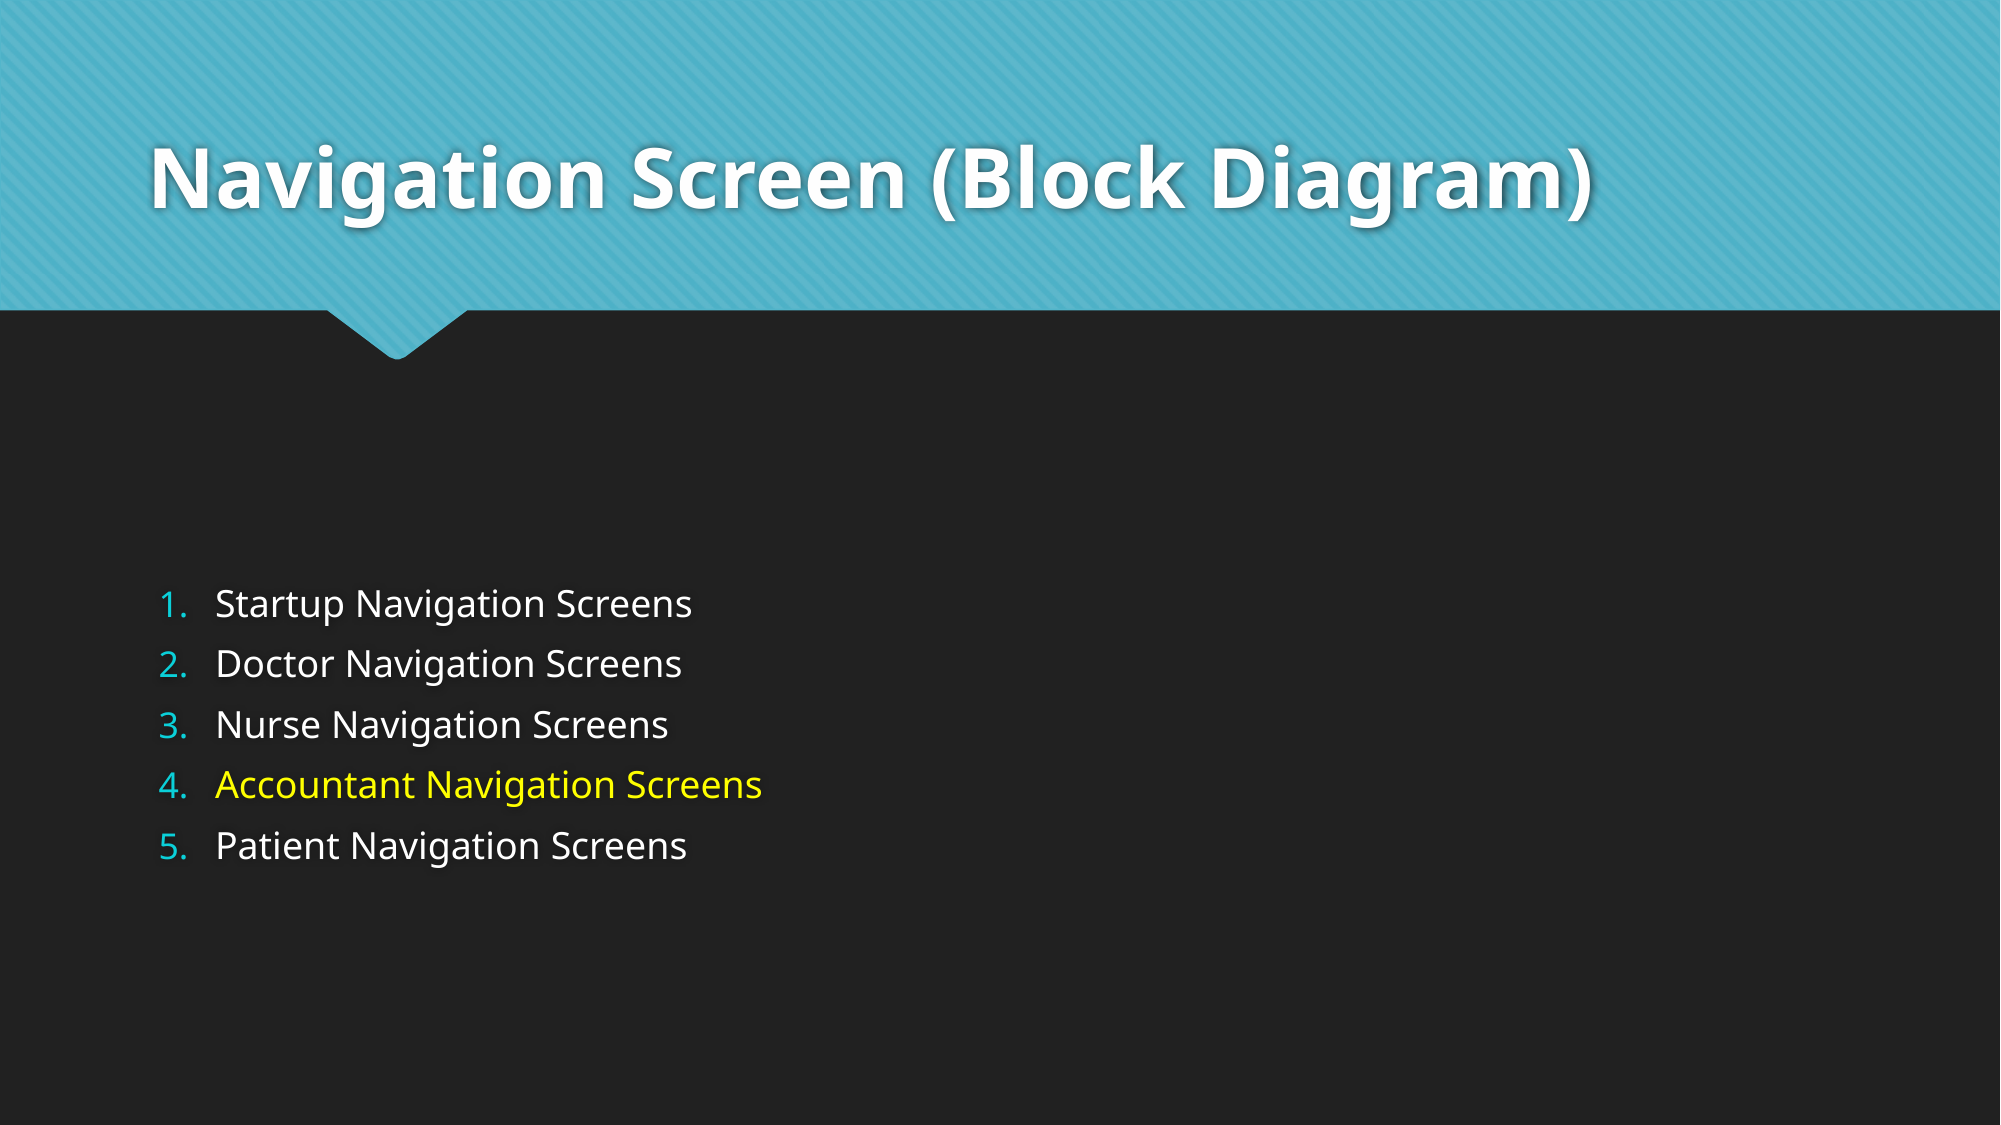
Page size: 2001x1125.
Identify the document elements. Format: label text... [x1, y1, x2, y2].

list Startup Navigation Screens Doctor Navigation Screens Nurse Navigation Screens Accountant Navigation Screens Patient Navigation Screens [134, 364, 1866, 1088]
title Navigation Screen (Block Diagram) [132, 73, 1868, 233]
